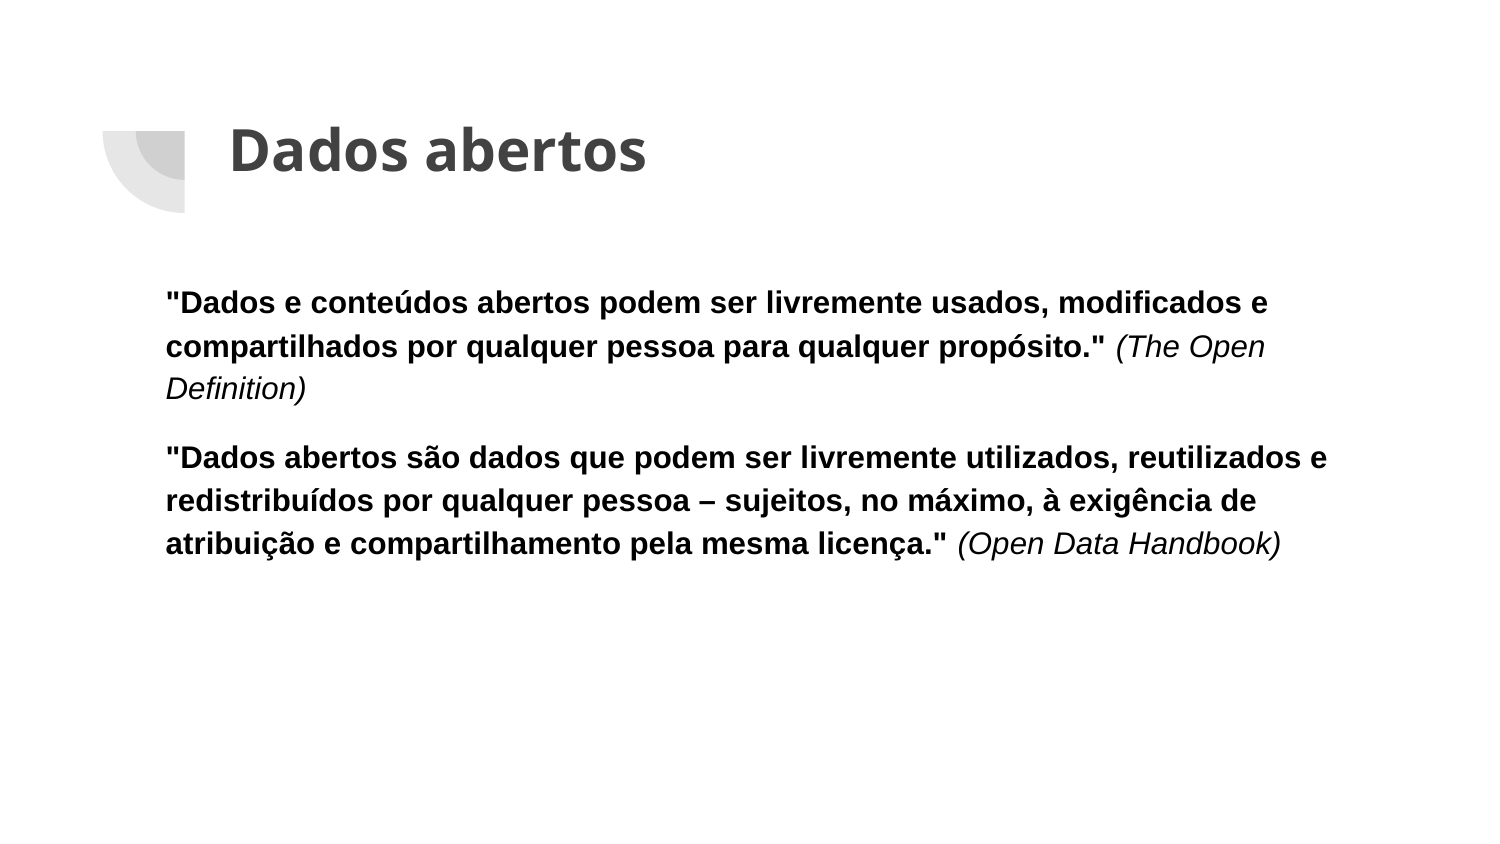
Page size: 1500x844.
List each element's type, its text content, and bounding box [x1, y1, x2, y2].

list "Dados e conteúdos abertos podem ser livremente usados, modificados e compartilhados por qualquer pessoa para qualquer propósito." (The Open Definition) "Dados abertos são dados que podem ser livremente utilizados, reutilizados e redistribuídos por qualquer pessoa – sujeitos, no máximo, à exigência de atribuição e compartilhamento pela mesma licença." (Open Data Handbook) [150, 262, 1368, 744]
title Dados abertos [213, 98, 1368, 262]
